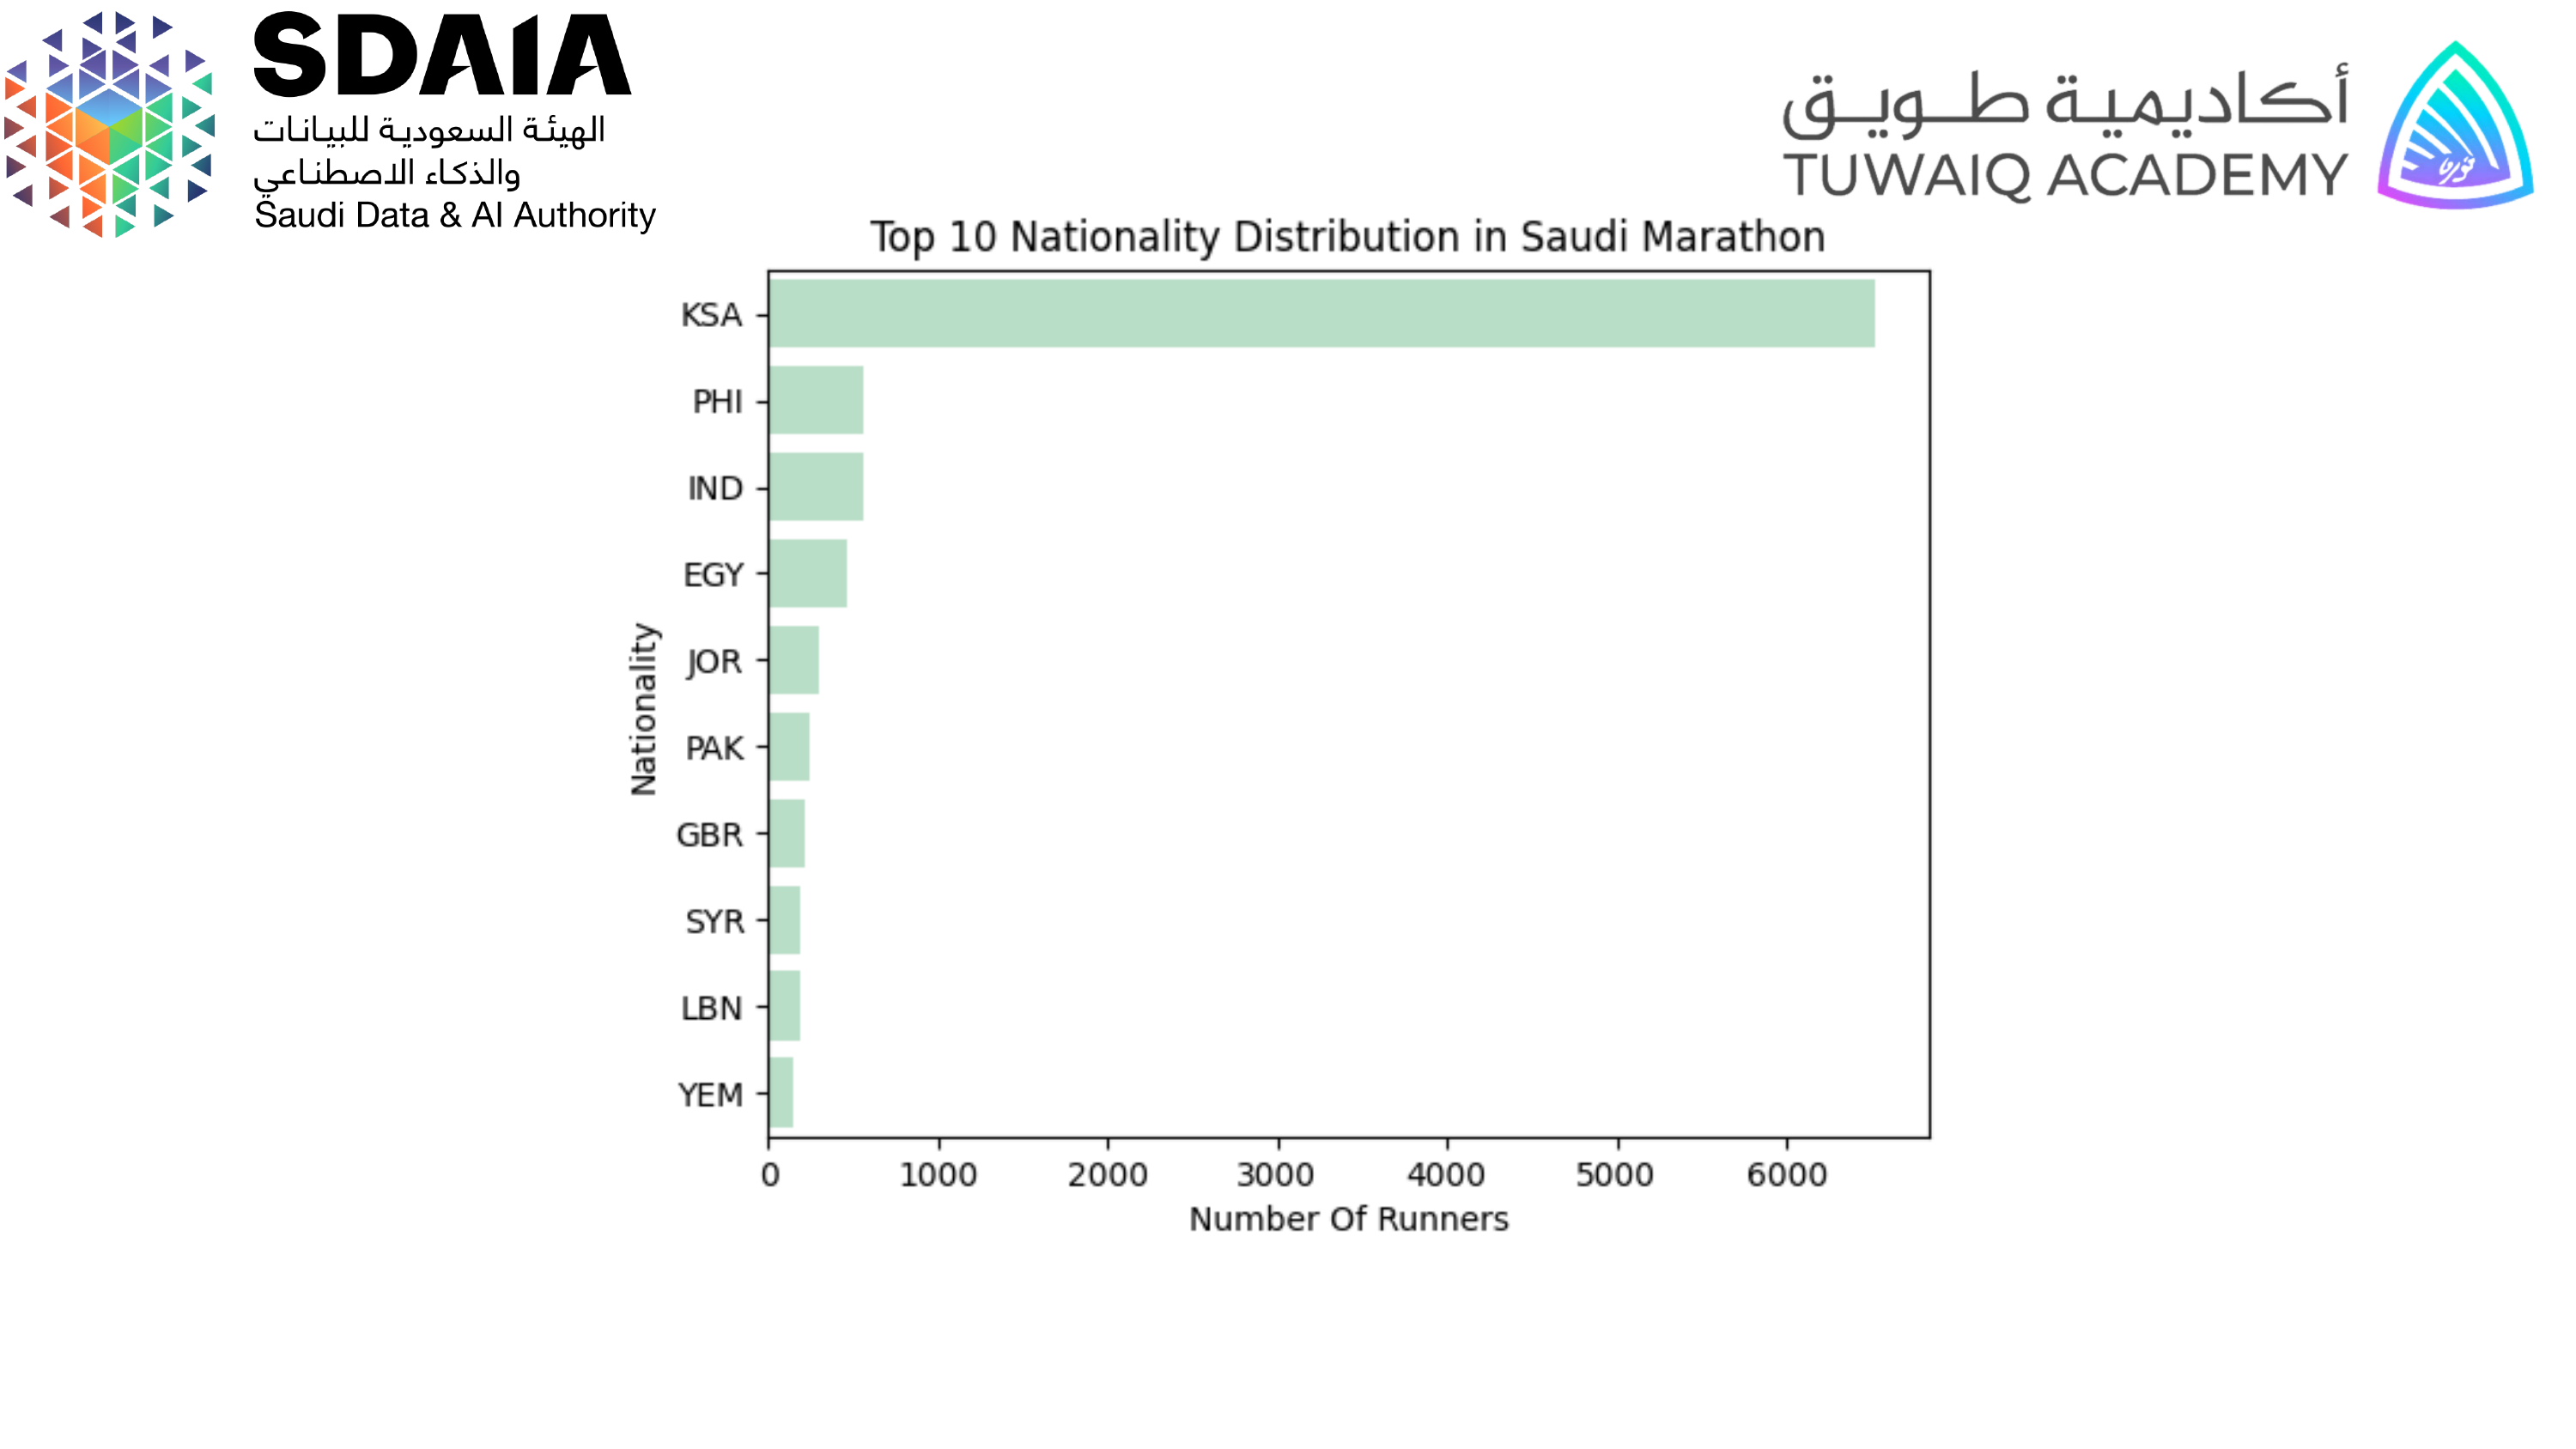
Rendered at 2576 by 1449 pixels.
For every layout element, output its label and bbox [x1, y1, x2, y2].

picture [4, 11, 657, 238]
picture [870, 0, 2576, 849]
text_box [592, 196, 1984, 1252]
